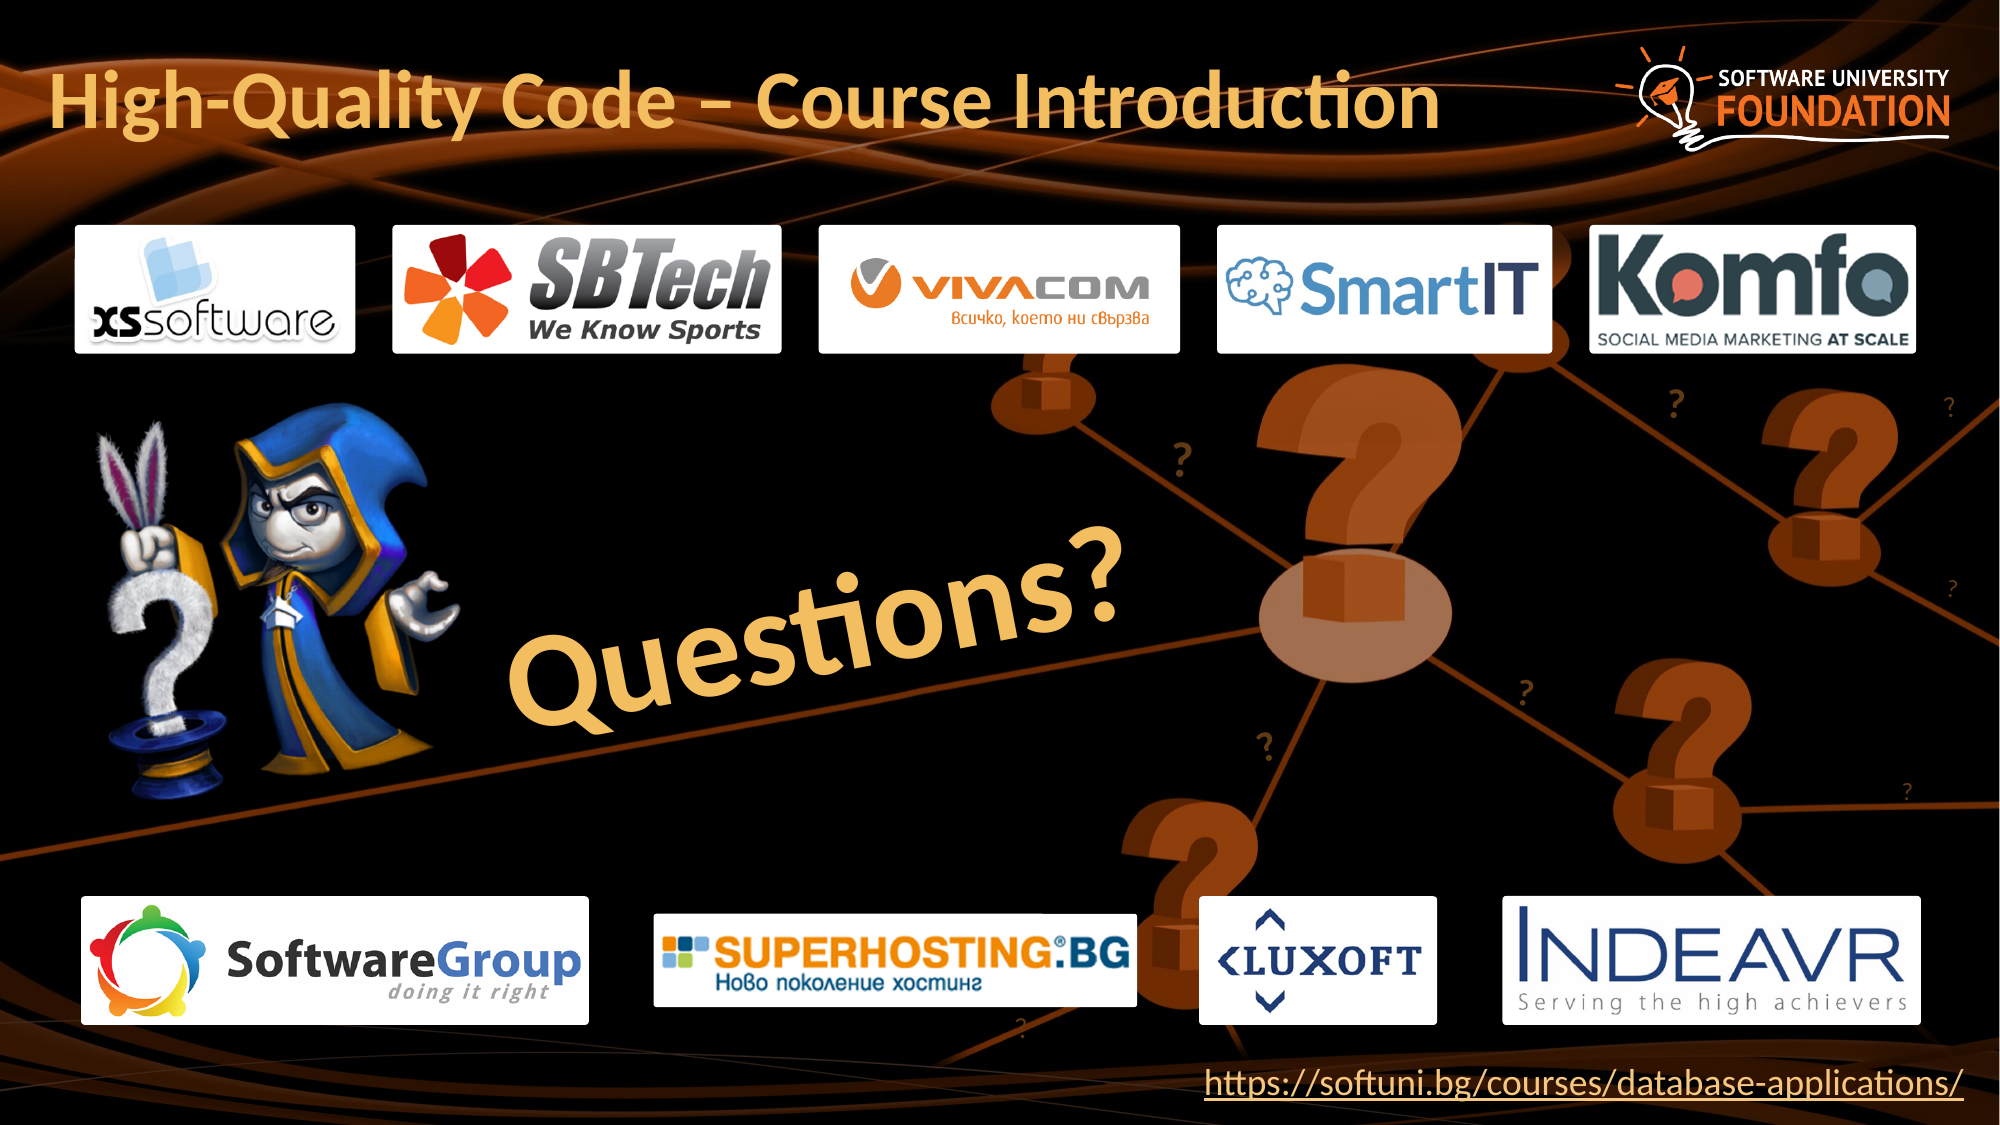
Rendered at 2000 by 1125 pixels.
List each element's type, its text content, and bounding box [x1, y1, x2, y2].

list https://softuni.bg/courses/database-applications/ [250, 1050, 1971, 1110]
picture [0, 0, 2000, 1125]
title High-Quality Code – Course Introduction [30, 19, 1595, 185]
